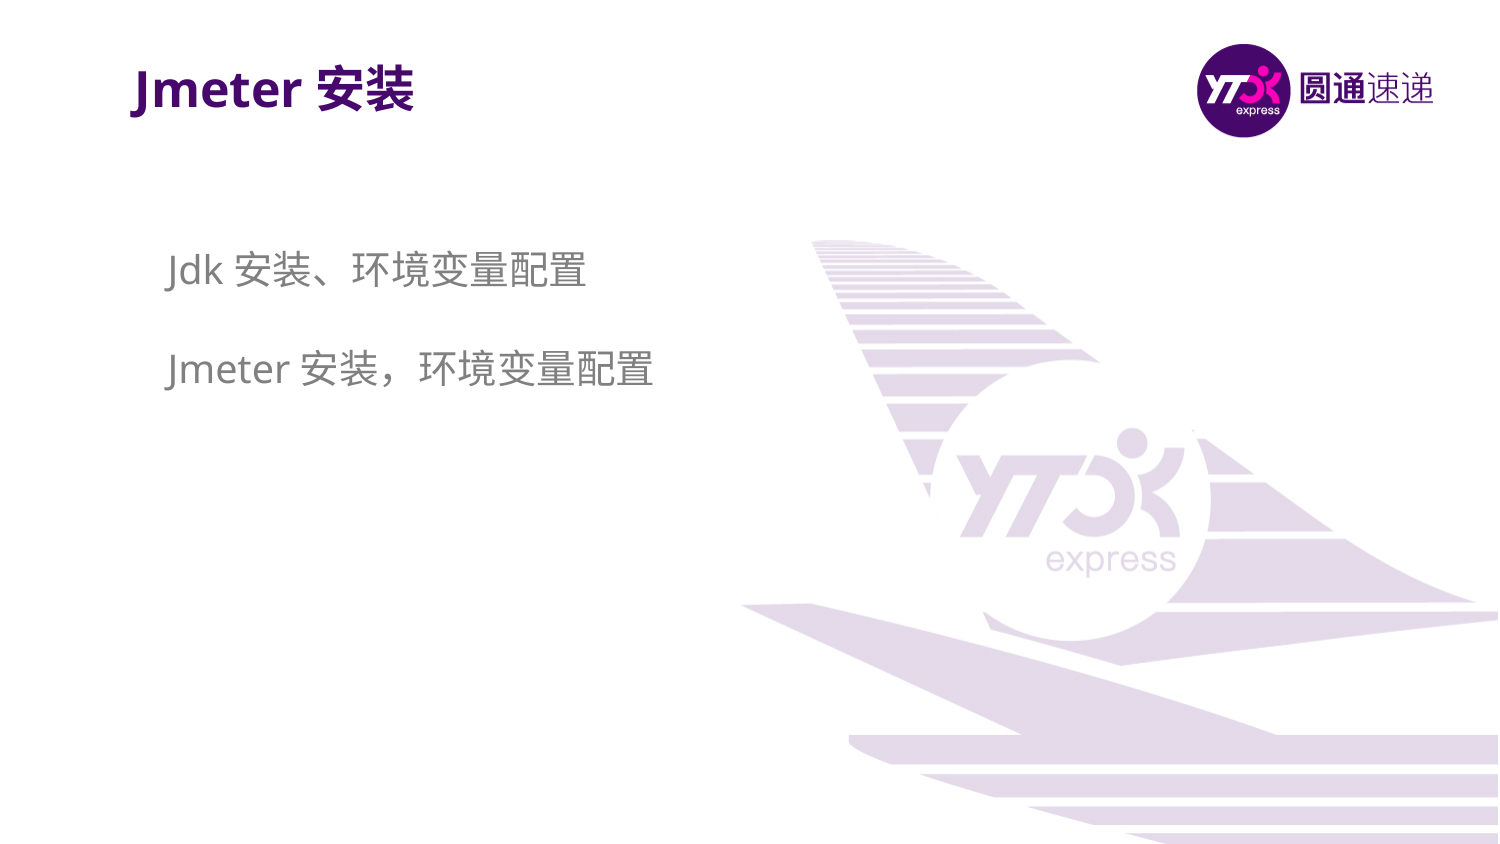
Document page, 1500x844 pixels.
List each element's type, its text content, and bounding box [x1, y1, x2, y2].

list Jdk安装、环境变量配置 [152, 243, 981, 296]
picture [0, 0, 1500, 844]
list Jmeter安装 [119, 57, 597, 138]
list Jmeter安装，环境变量配置 [152, 341, 1106, 395]
